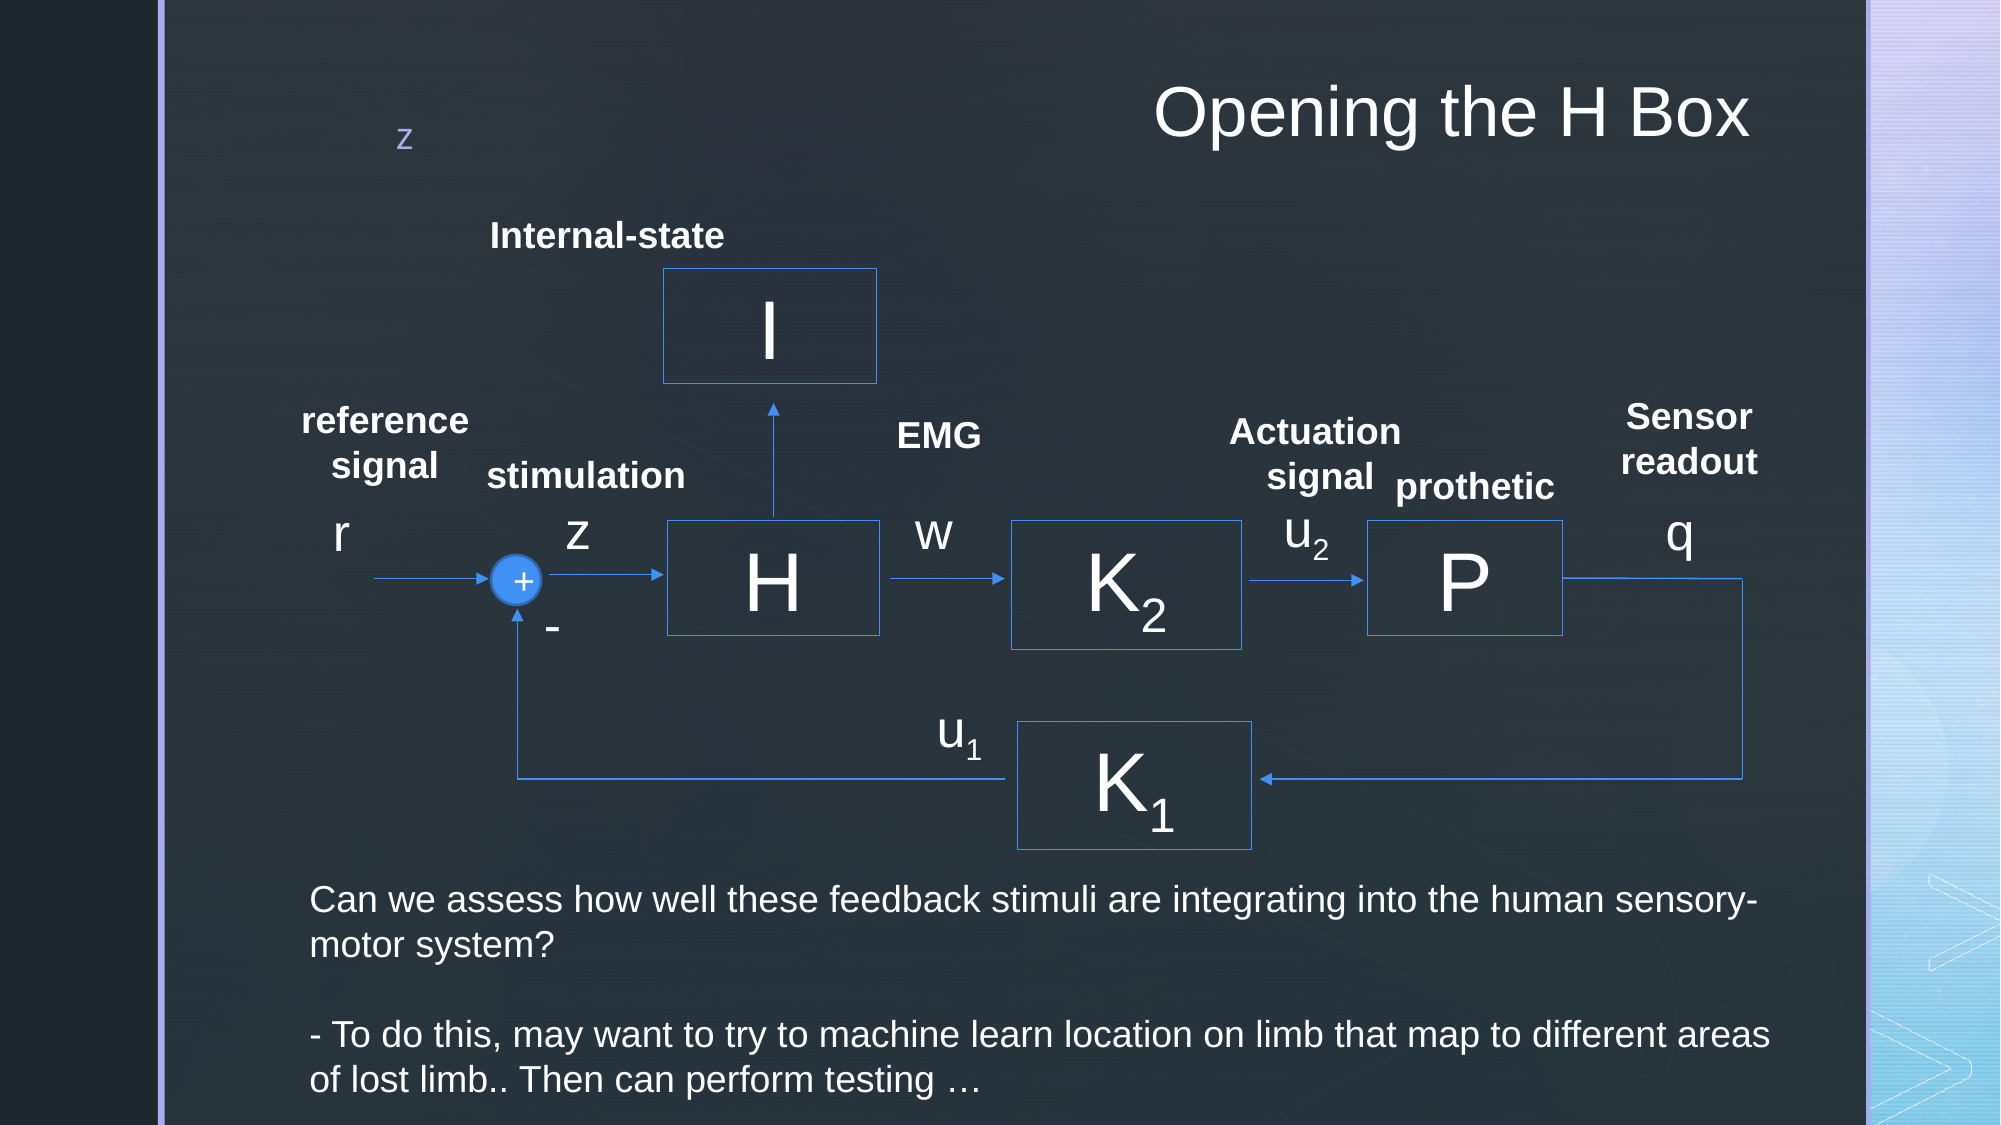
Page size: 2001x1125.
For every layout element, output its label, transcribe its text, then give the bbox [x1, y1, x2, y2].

text_box w [900, 490, 968, 568]
text_box K1 [1017, 721, 1252, 850]
text_box I [663, 268, 877, 384]
text_box H [667, 520, 880, 636]
text_box r [318, 494, 389, 570]
text_box Actuation signal [1214, 399, 1428, 505]
text_box K2 [1011, 520, 1242, 650]
text_box Internal-state [474, 203, 740, 263]
text_box reference signal [286, 388, 484, 494]
text_box Can we assess how well these feedback stimuli are integrating into the human sensory-motor system? - To do this, may want to try to machine learn location on limb that map to different areas of lost limb.. Then can perform testing … [294, 867, 1805, 1108]
text_box + [489, 553, 543, 607]
text_box Sensor readout [1605, 385, 1773, 490]
text_box q [1650, 490, 1710, 569]
text_box EMG [881, 403, 997, 463]
text_box stimulation [471, 444, 702, 504]
text_box - [529, 583, 576, 661]
picture [1871, 0, 2001, 1125]
text_box u1 [921, 687, 998, 774]
text_box u2 [1268, 505, 1345, 574]
title Opening the H Box [41, 67, 1767, 285]
text_box P [1367, 520, 1563, 636]
text_box prothetic [1380, 454, 1571, 515]
text_box z [550, 504, 606, 568]
